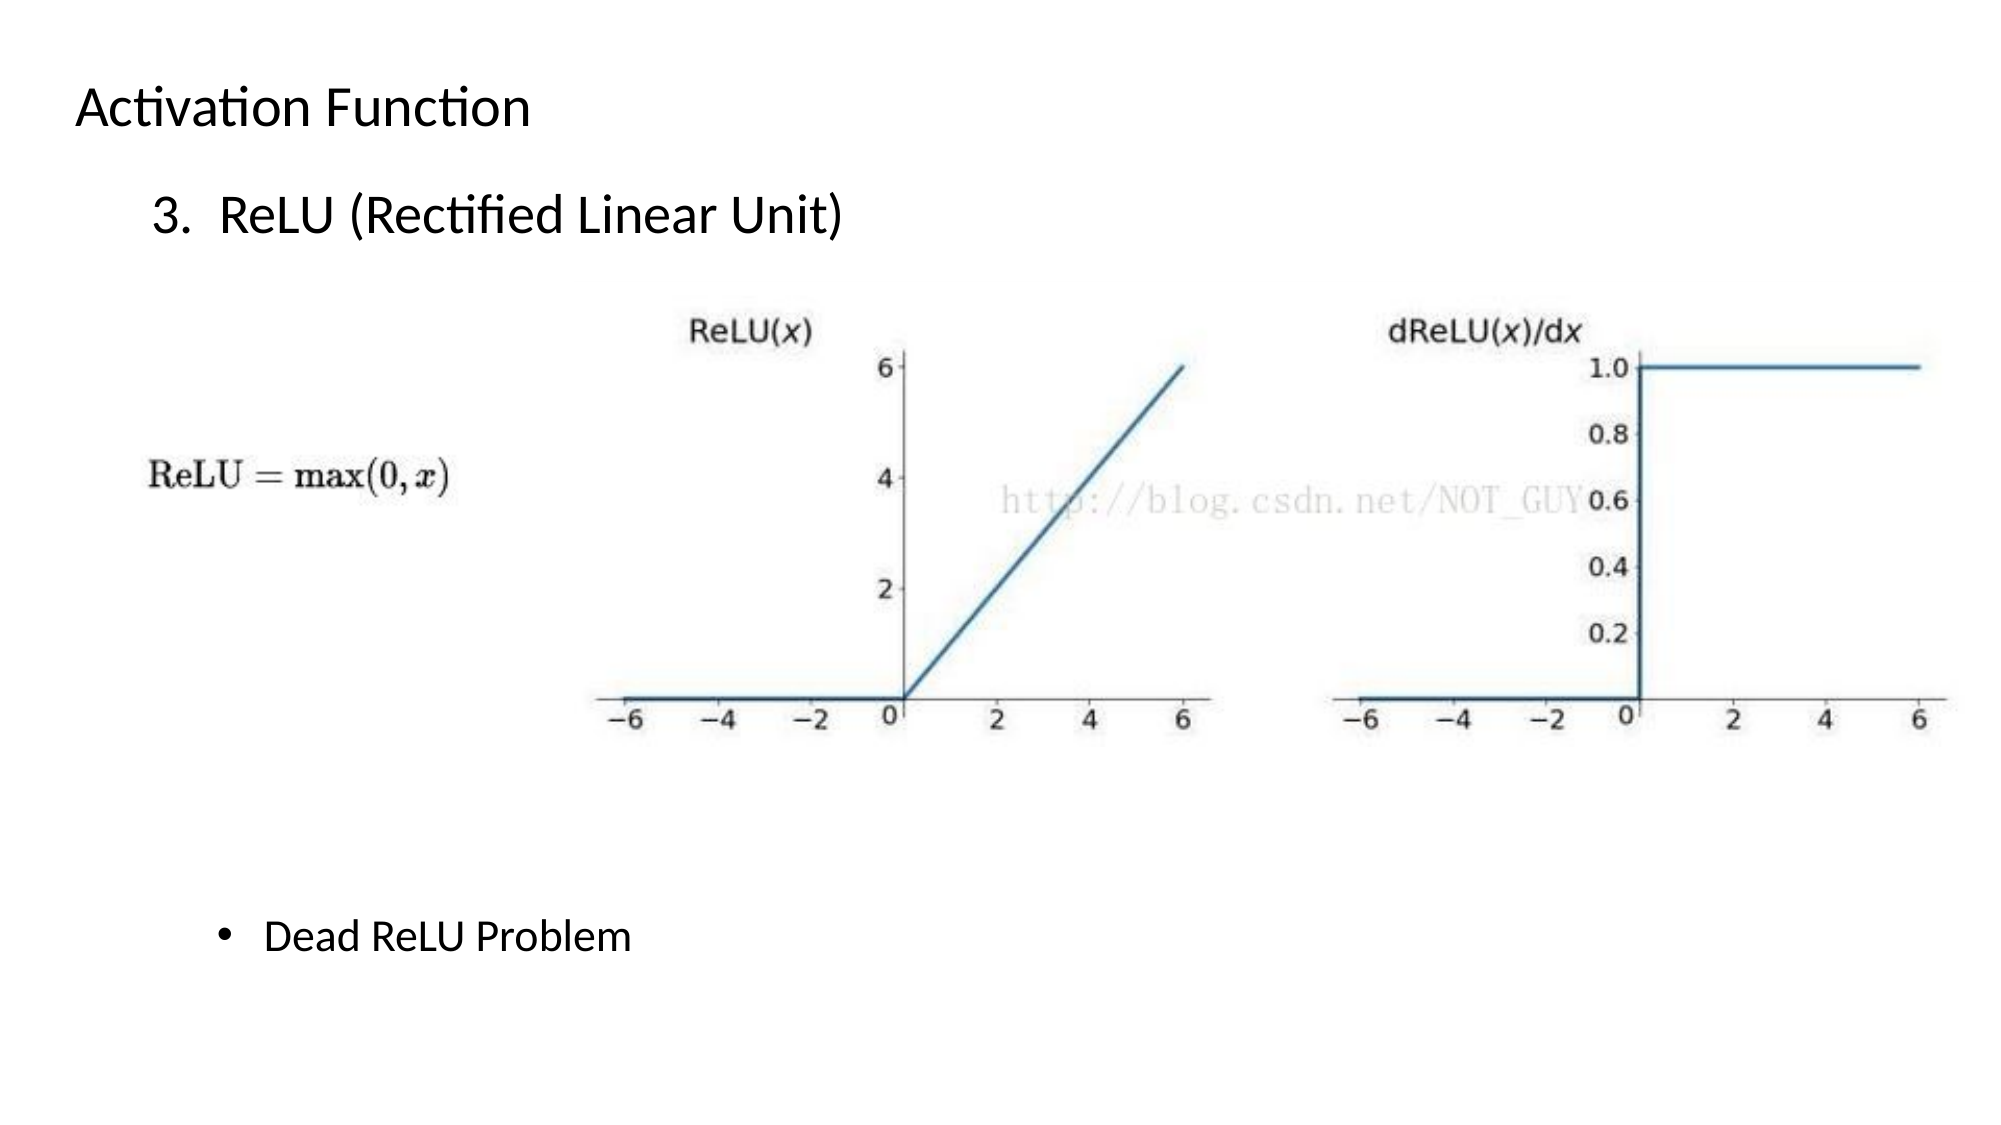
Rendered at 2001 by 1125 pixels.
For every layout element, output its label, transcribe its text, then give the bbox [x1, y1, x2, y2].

picture [574, 280, 1981, 747]
text_box Dead ReLU Problem [202, 898, 648, 969]
text_box Activation Function [60, 60, 547, 146]
text_box 3. ReLU (Rectified Linear Unit) [136, 170, 861, 253]
picture [127, 422, 473, 525]
